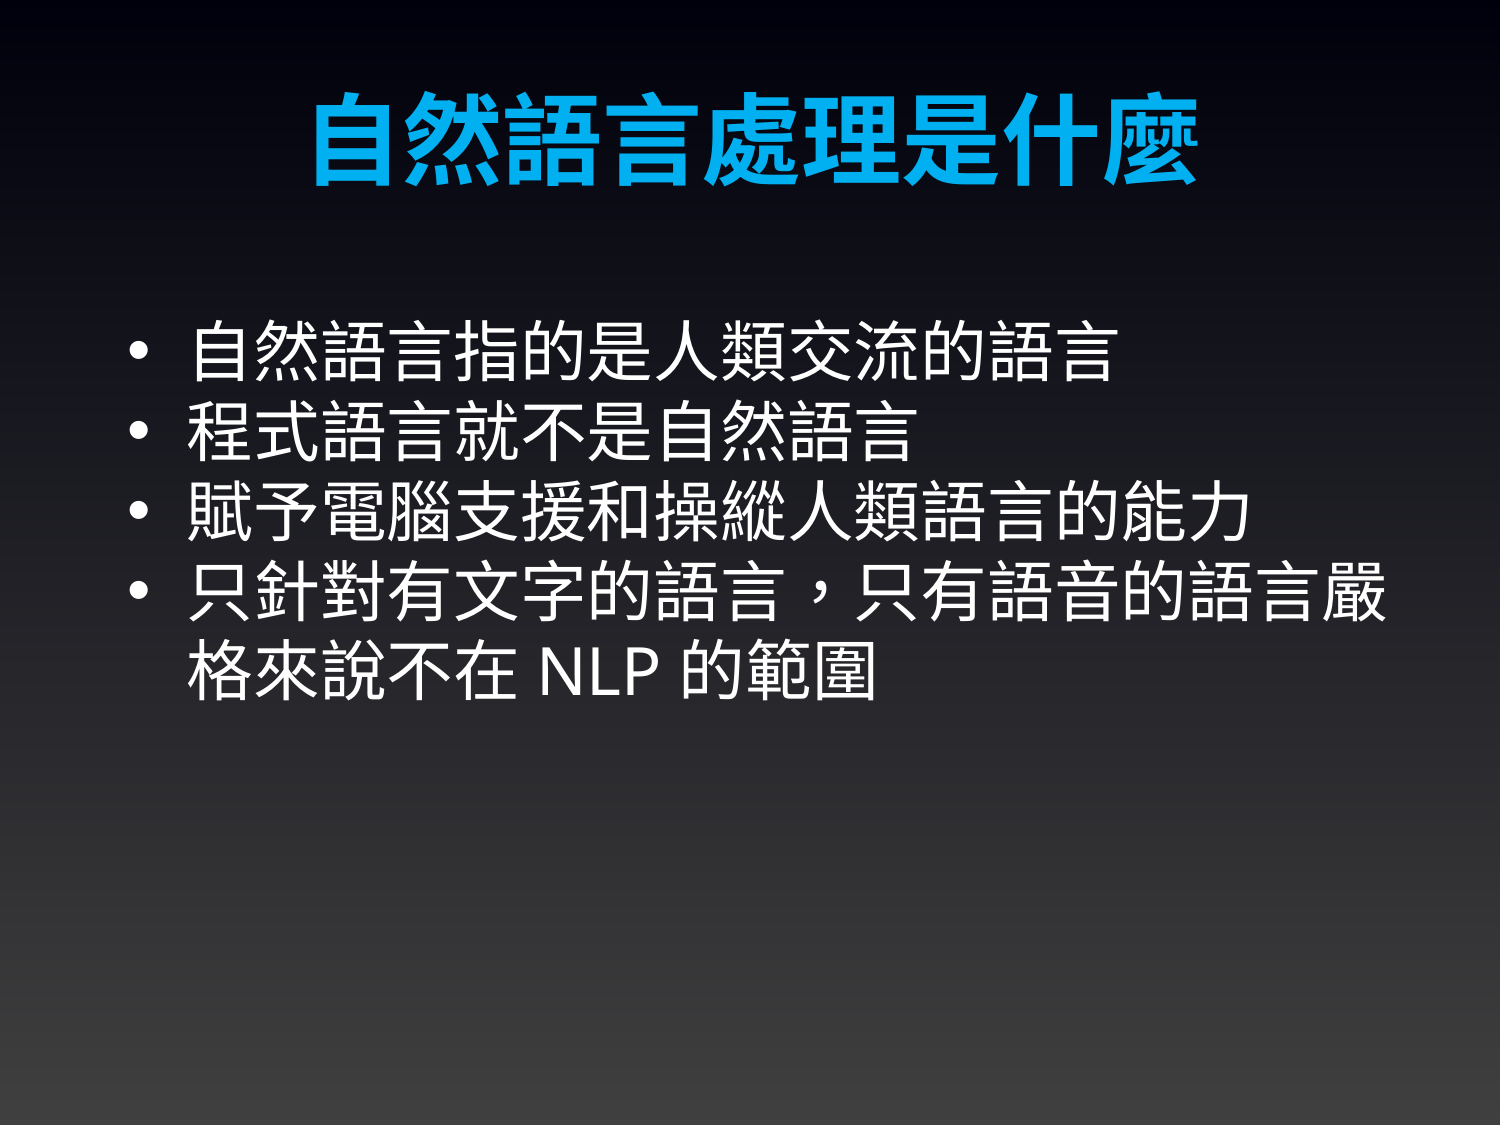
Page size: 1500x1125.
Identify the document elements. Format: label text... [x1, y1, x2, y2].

text_box 自然語言處理是什麼 [287, 49, 1275, 213]
text_box 自然語言指的是人類交流的語言 程式語言就不是自然語言 賦予電腦支援和操縱人類語言的能力 只針對有文字的語言，只有語音的語言嚴格來說不在NLP的範圍 [112, 302, 1438, 717]
